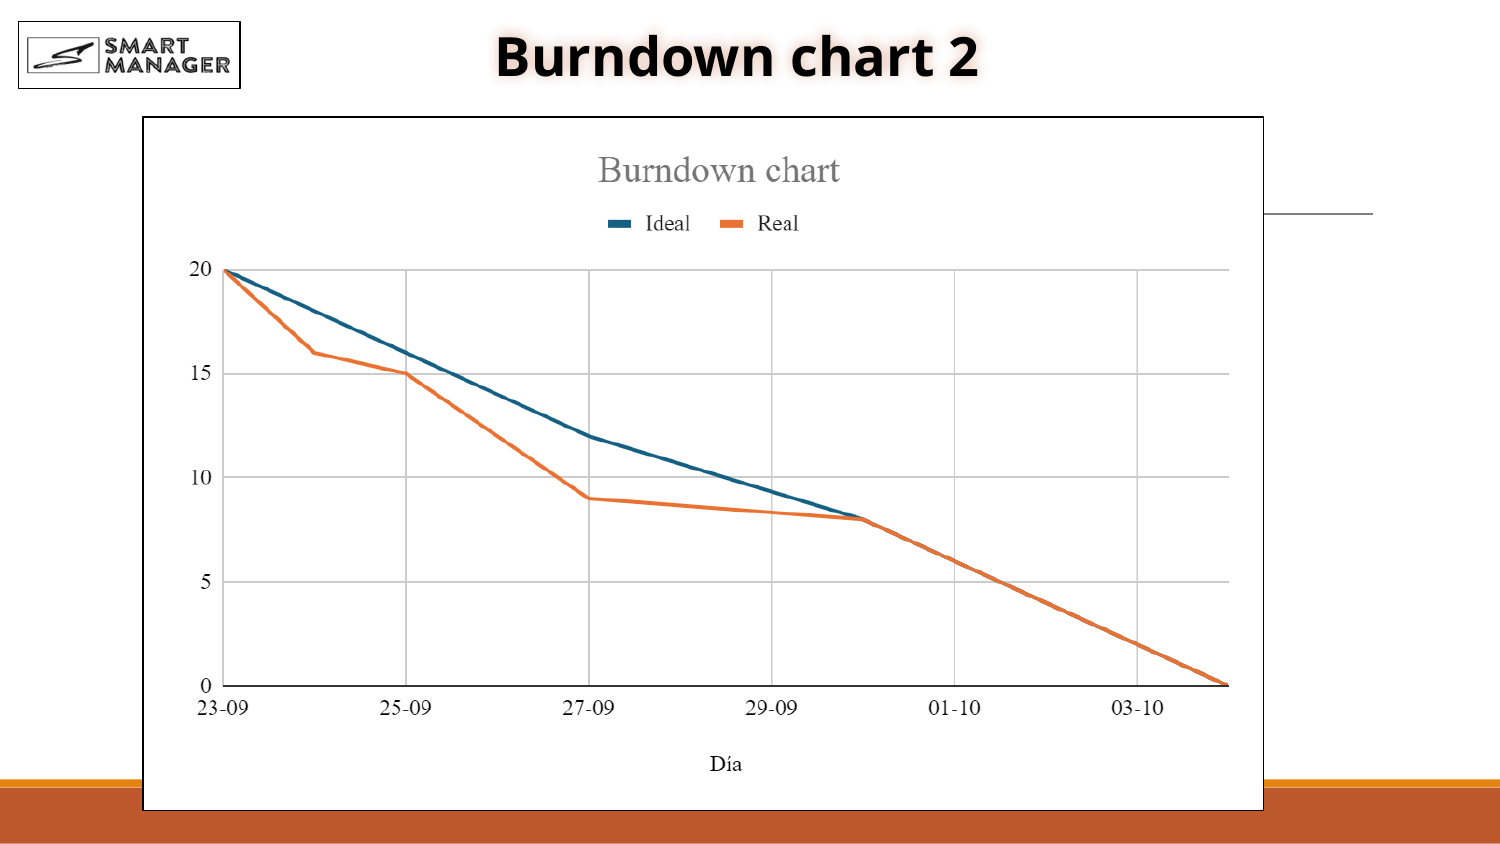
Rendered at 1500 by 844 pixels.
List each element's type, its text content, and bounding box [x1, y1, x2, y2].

title Burndown chart 2 [104, 7, 1371, 102]
picture [143, 117, 1263, 811]
picture [18, 17, 240, 88]
